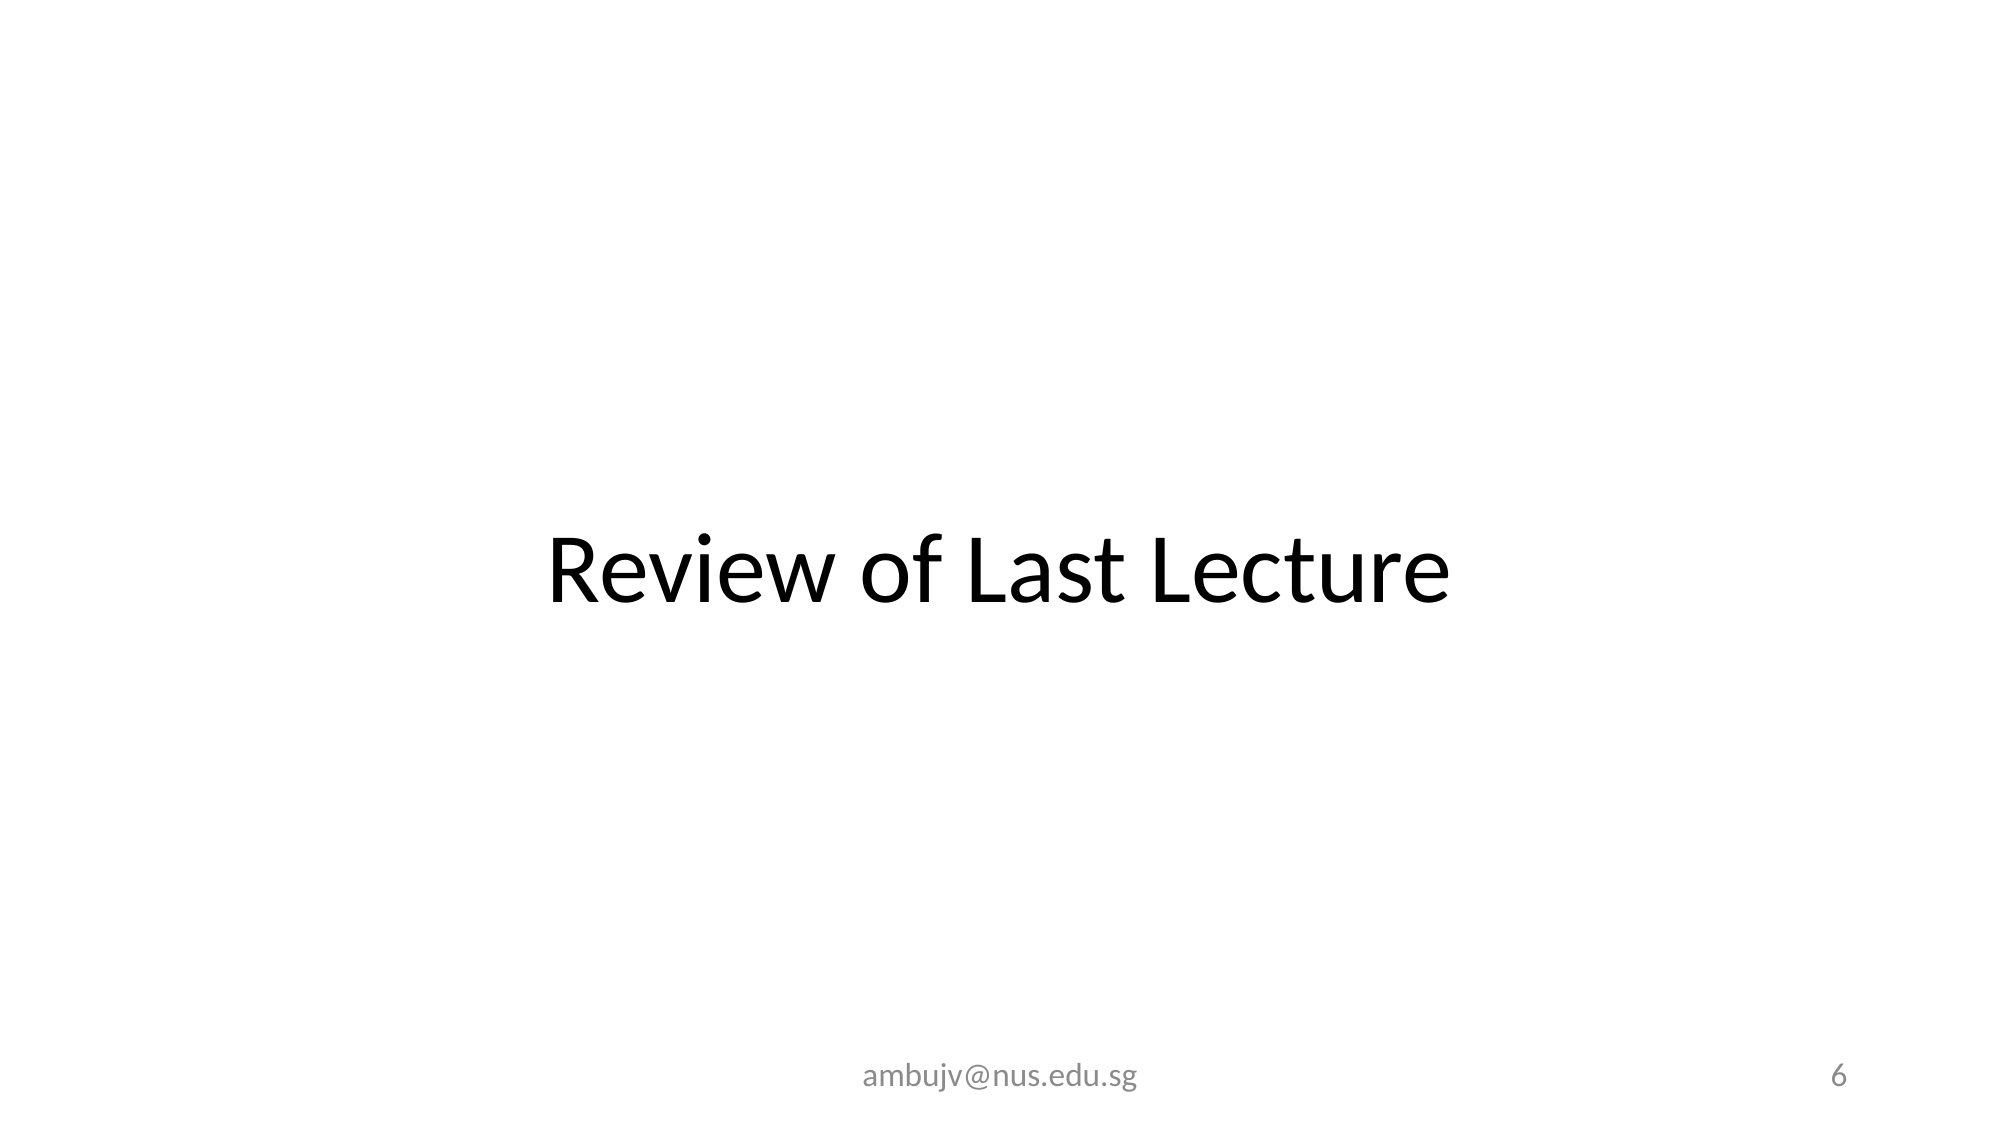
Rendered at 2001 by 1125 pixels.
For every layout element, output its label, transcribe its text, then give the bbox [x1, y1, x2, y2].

footer ambujv@nus.edu.sg [662, 1042, 1338, 1103]
slide_number 6 [1412, 1042, 1863, 1103]
list Review of Last Lecture [231, 508, 1769, 787]
